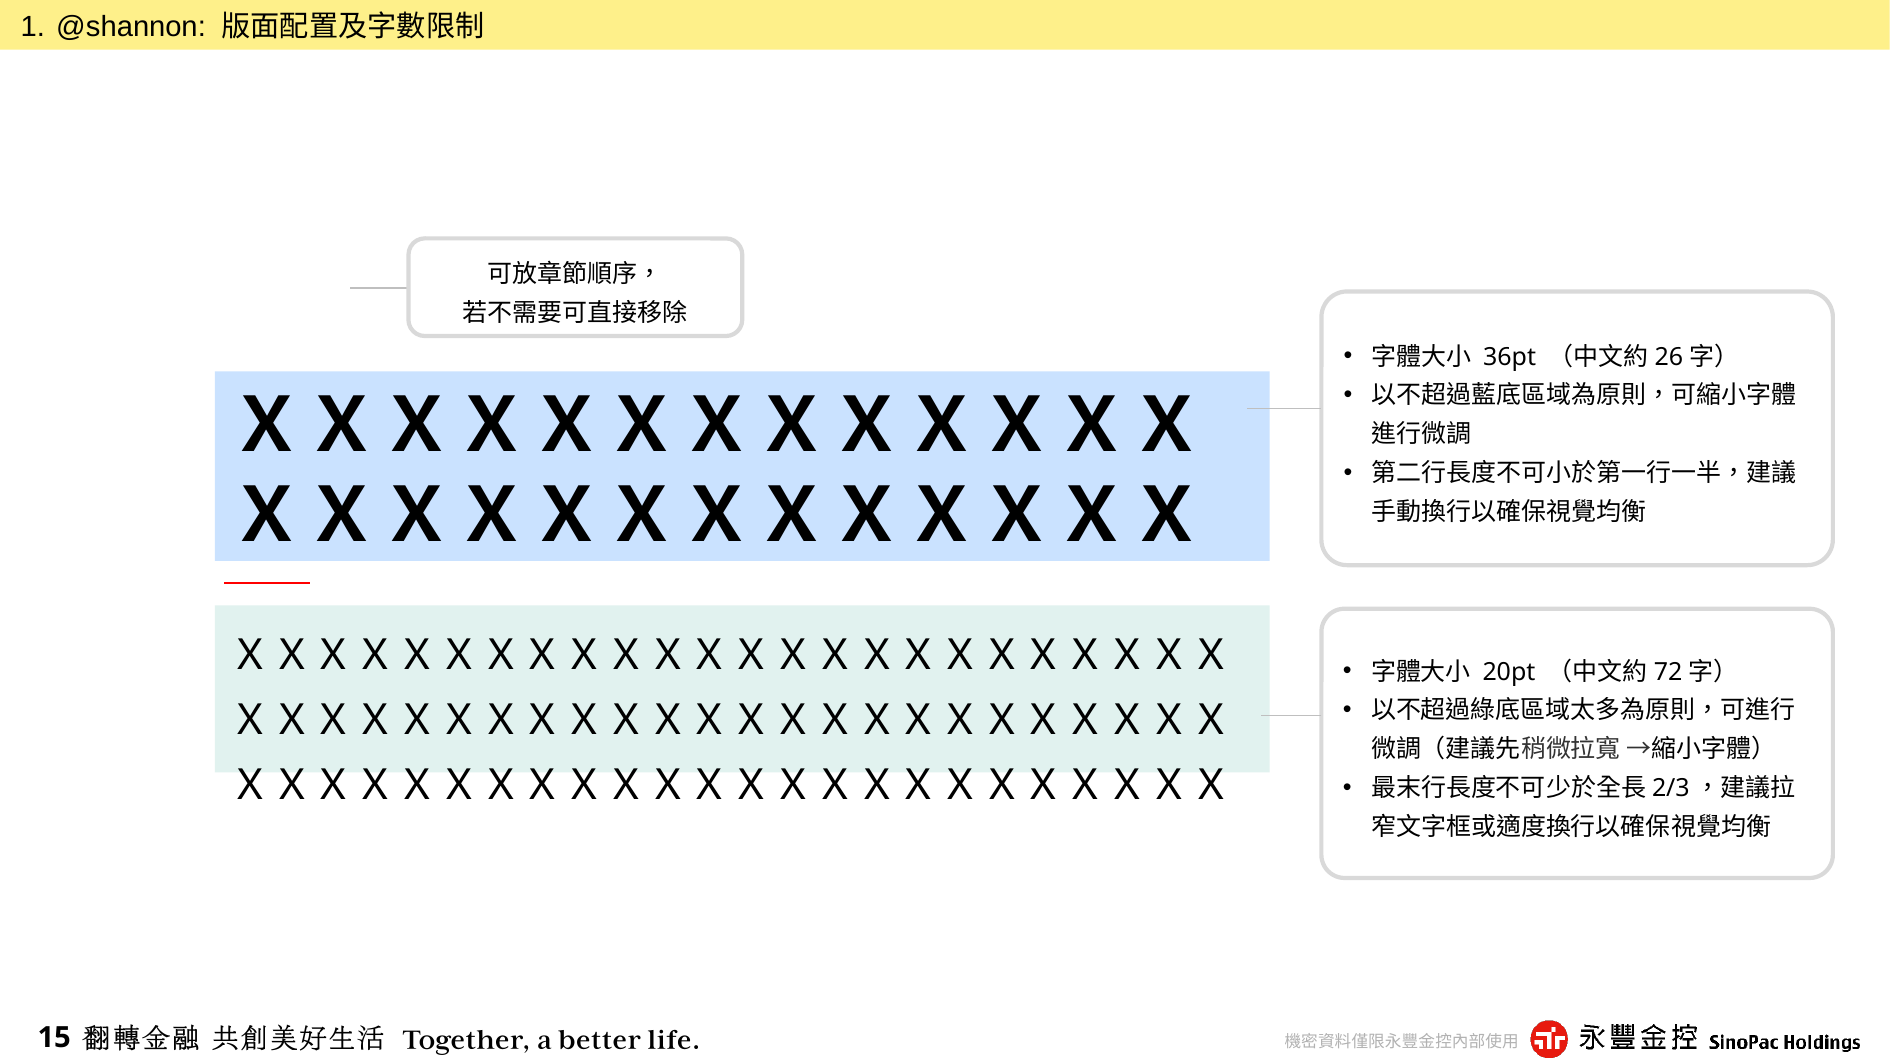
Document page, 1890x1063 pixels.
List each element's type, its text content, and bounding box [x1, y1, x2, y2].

picture [1529, 1019, 1861, 1059]
text_box @shannon: 版面配置及字數限制 [0, 0, 1890, 50]
text_box 可放章節順序， 若不需要可直接移除 [406, 236, 745, 339]
list ＸＸＸＸＸＸＸＸＸＸＸＸＸＸＸＸＸＸＸＸＸＸＸＸＸＸＸＸＸＸＸＸＸＸＸＸＸＸＸＸＸＸＸＸＸＸＸＸＸＸＸＸＸＸＸＸＸＸＸＸＸＸＸＸＸＸＸＸＸＸＸＸ [214, 605, 1270, 773]
text_box 字體大小 20pt （中文約72字） 以不超過綠底區域太多為原則，可進行微調（建議先稍微拉寬 →縮小字體） 最末行長度不可少於全長2/3，建議拉窄文字框或適度換行以確保視覺均衡 [1319, 606, 1835, 881]
picture [28, 981, 752, 1063]
text_box 字體大小 36pt （中文約26字） 以不超過藍底區域為原則，可縮小字體進行微調 第二行長度不可小於第一行一半，建議手動換行以確保視覺均衡 [1319, 289, 1835, 568]
title ＸＸＸＸＸＸＸＸＸＸＸＸＸＸＸＸＸＸＸＸＸＸＸＸＸＸ [214, 371, 1270, 561]
